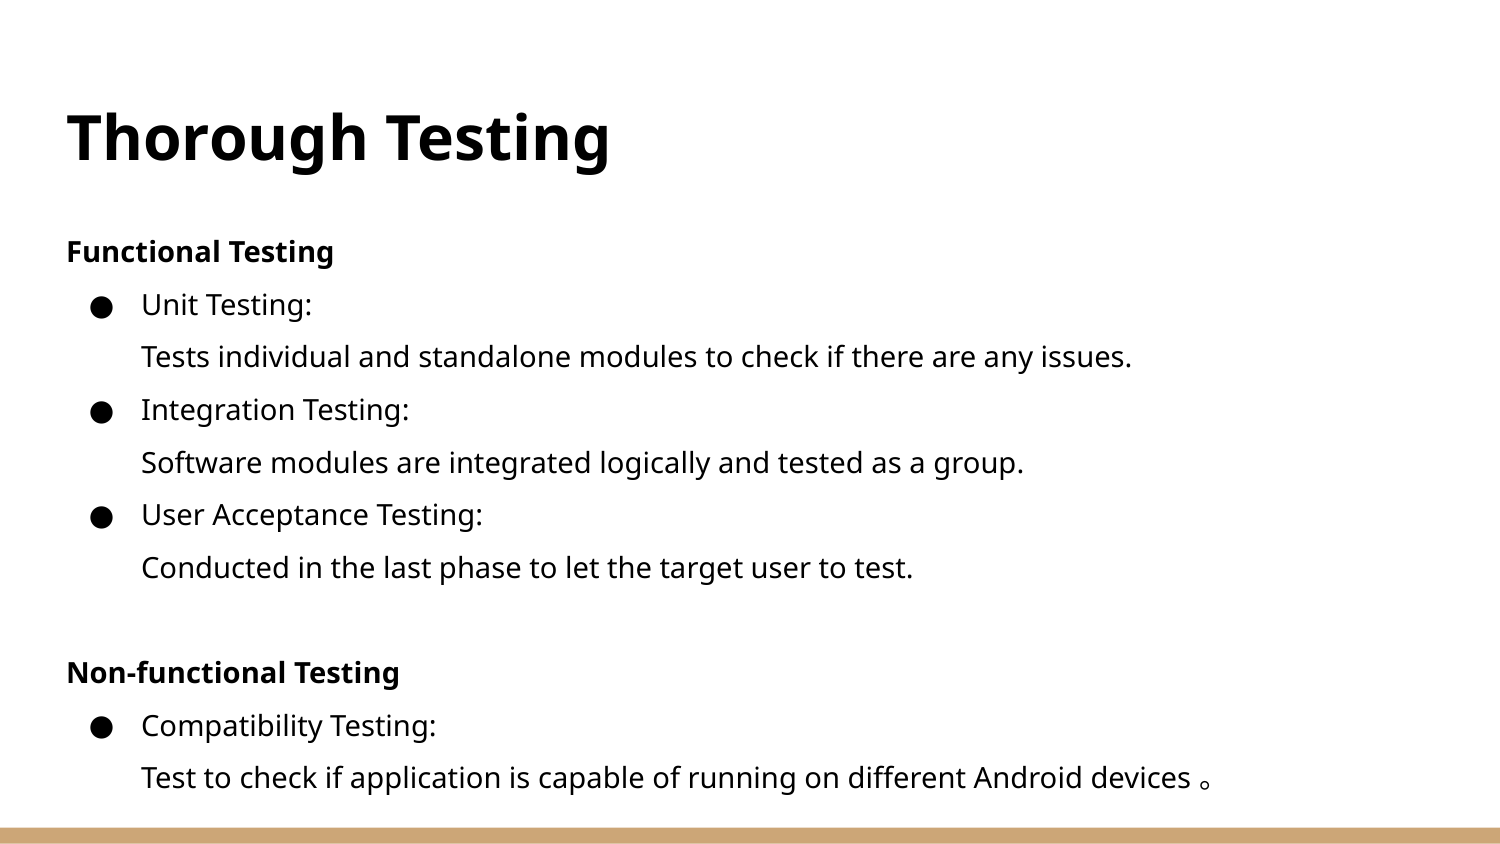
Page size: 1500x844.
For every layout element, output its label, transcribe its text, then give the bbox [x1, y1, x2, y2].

list Functional Testing Unit Testing: Tests individual and standalone modules to check if there are any issues. Integration Testing: Software modules are integrated logically and tested as a group. User Acceptance Testing: Conducted in the last phase to let the target user to test. Non-functional Testing Compatibility Testing: Test to check if application is capable of running on different Android devices。 [51, 200, 1433, 831]
title Thorough Testing [51, 51, 1449, 189]
